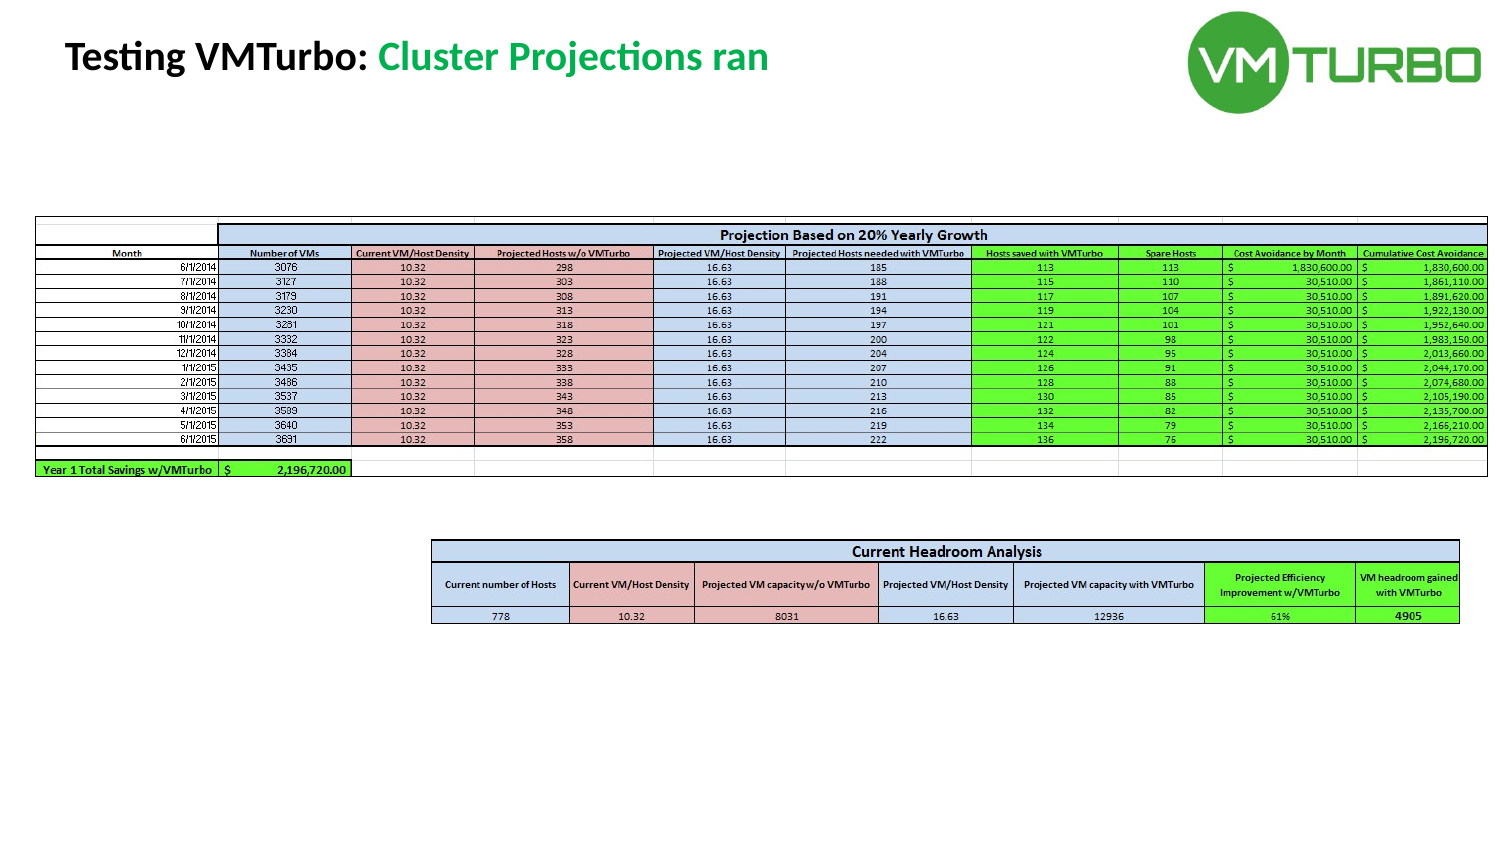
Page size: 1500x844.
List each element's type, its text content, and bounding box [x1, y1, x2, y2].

picture [35, 215, 1488, 477]
picture [1186, 9, 1488, 123]
picture [430, 539, 1461, 624]
text_box Testing VMTurbo: Cluster Projections ran [50, 21, 1063, 132]
